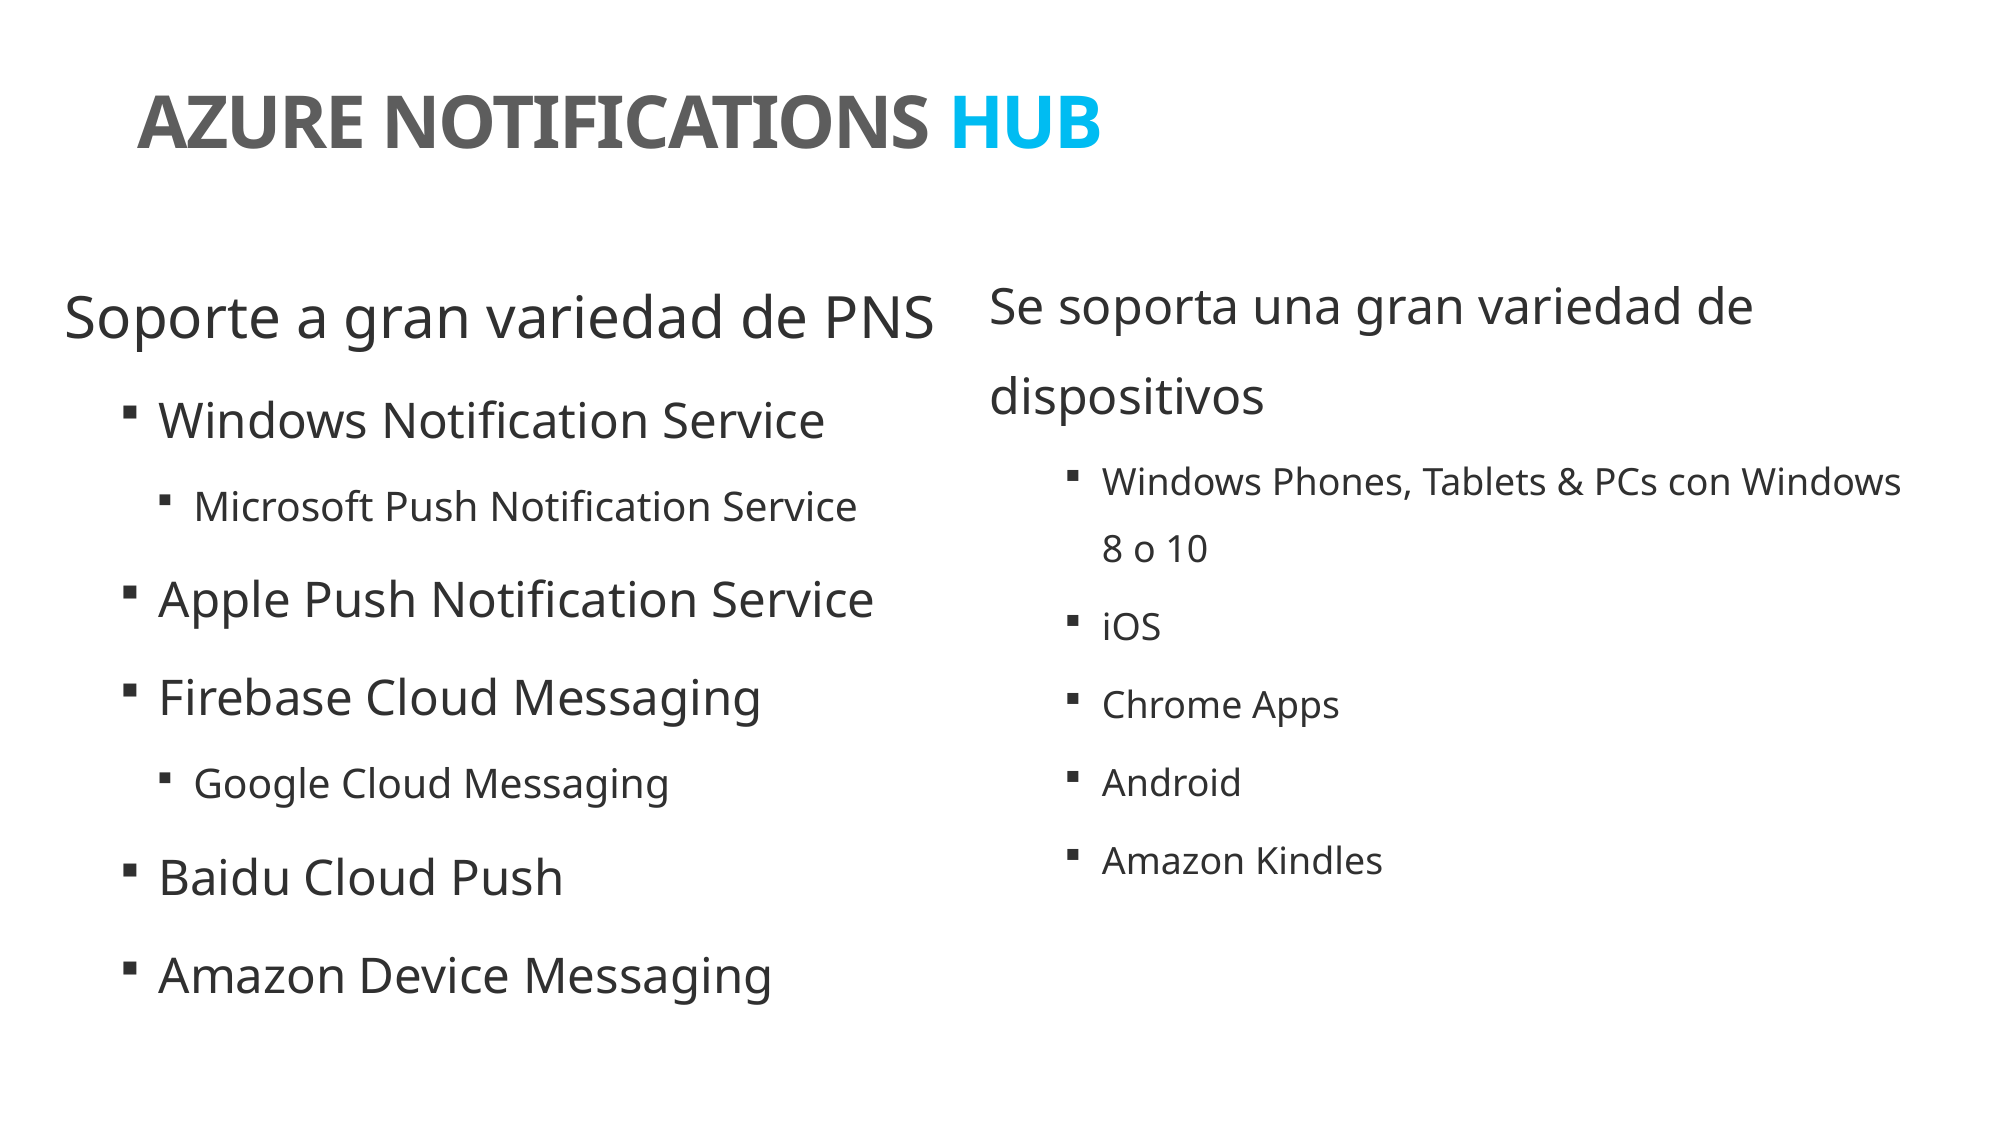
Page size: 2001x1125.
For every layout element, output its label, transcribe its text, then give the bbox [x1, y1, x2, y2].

text_box Soporte a gran variedad de PNS Windows Notification Service Microsoft Push Notification Service Apple Push Notification Service Firebase Cloud Messaging Google Cloud Messaging Baidu Cloud Push Amazon Device Messaging [49, 237, 974, 1037]
title AZURE NOTIFICATIONS HUB [113, 70, 1886, 180]
text_box Se soporta una gran variedad de dispositivos Windows Phones, Tablets & PCs con Windows 8 o 10 iOS Chrome Apps Android Amazon Kindles [974, 237, 1939, 1037]
